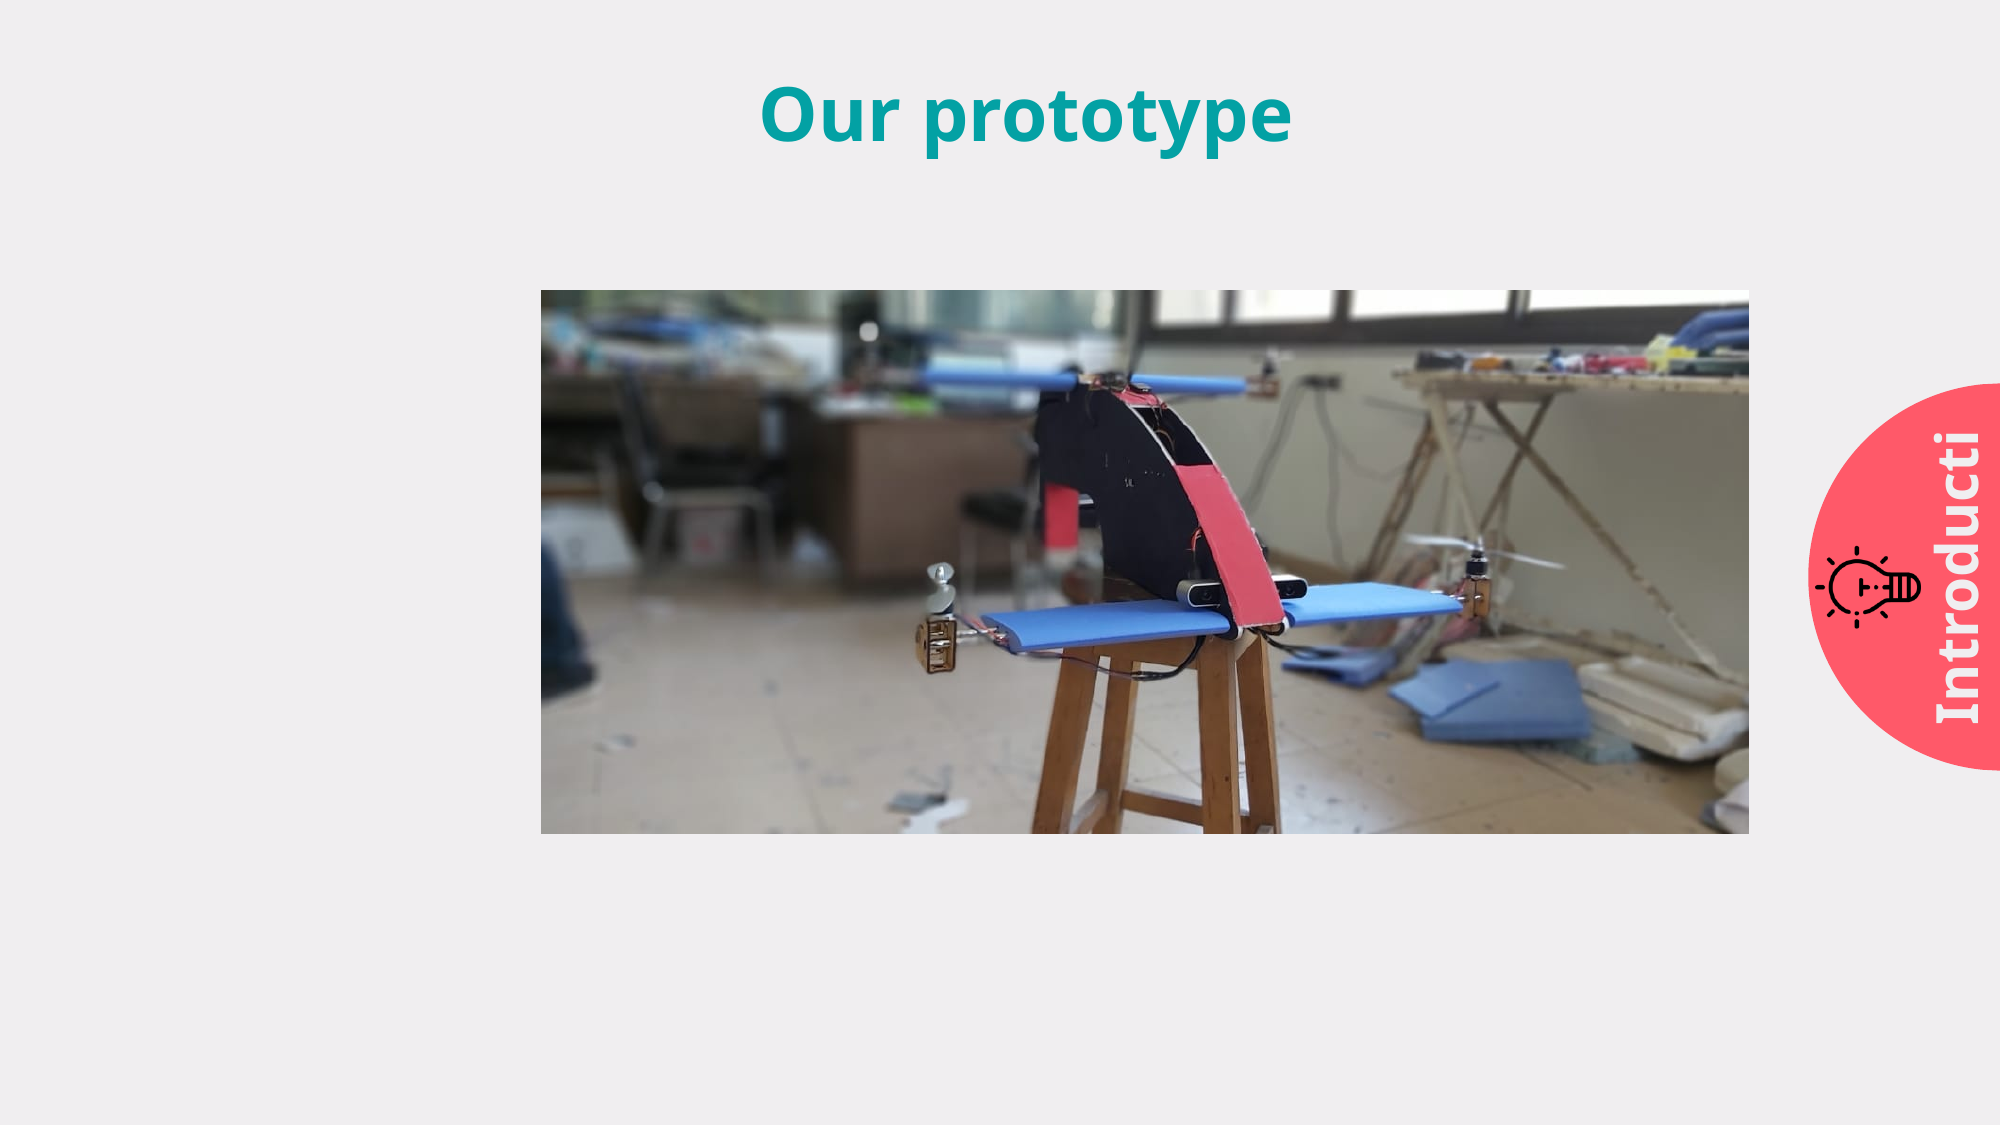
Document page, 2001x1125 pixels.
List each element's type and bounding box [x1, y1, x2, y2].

picture [1815, 534, 1921, 640]
text_box [0, 0, 2000, 1125]
picture [541, 290, 1749, 834]
